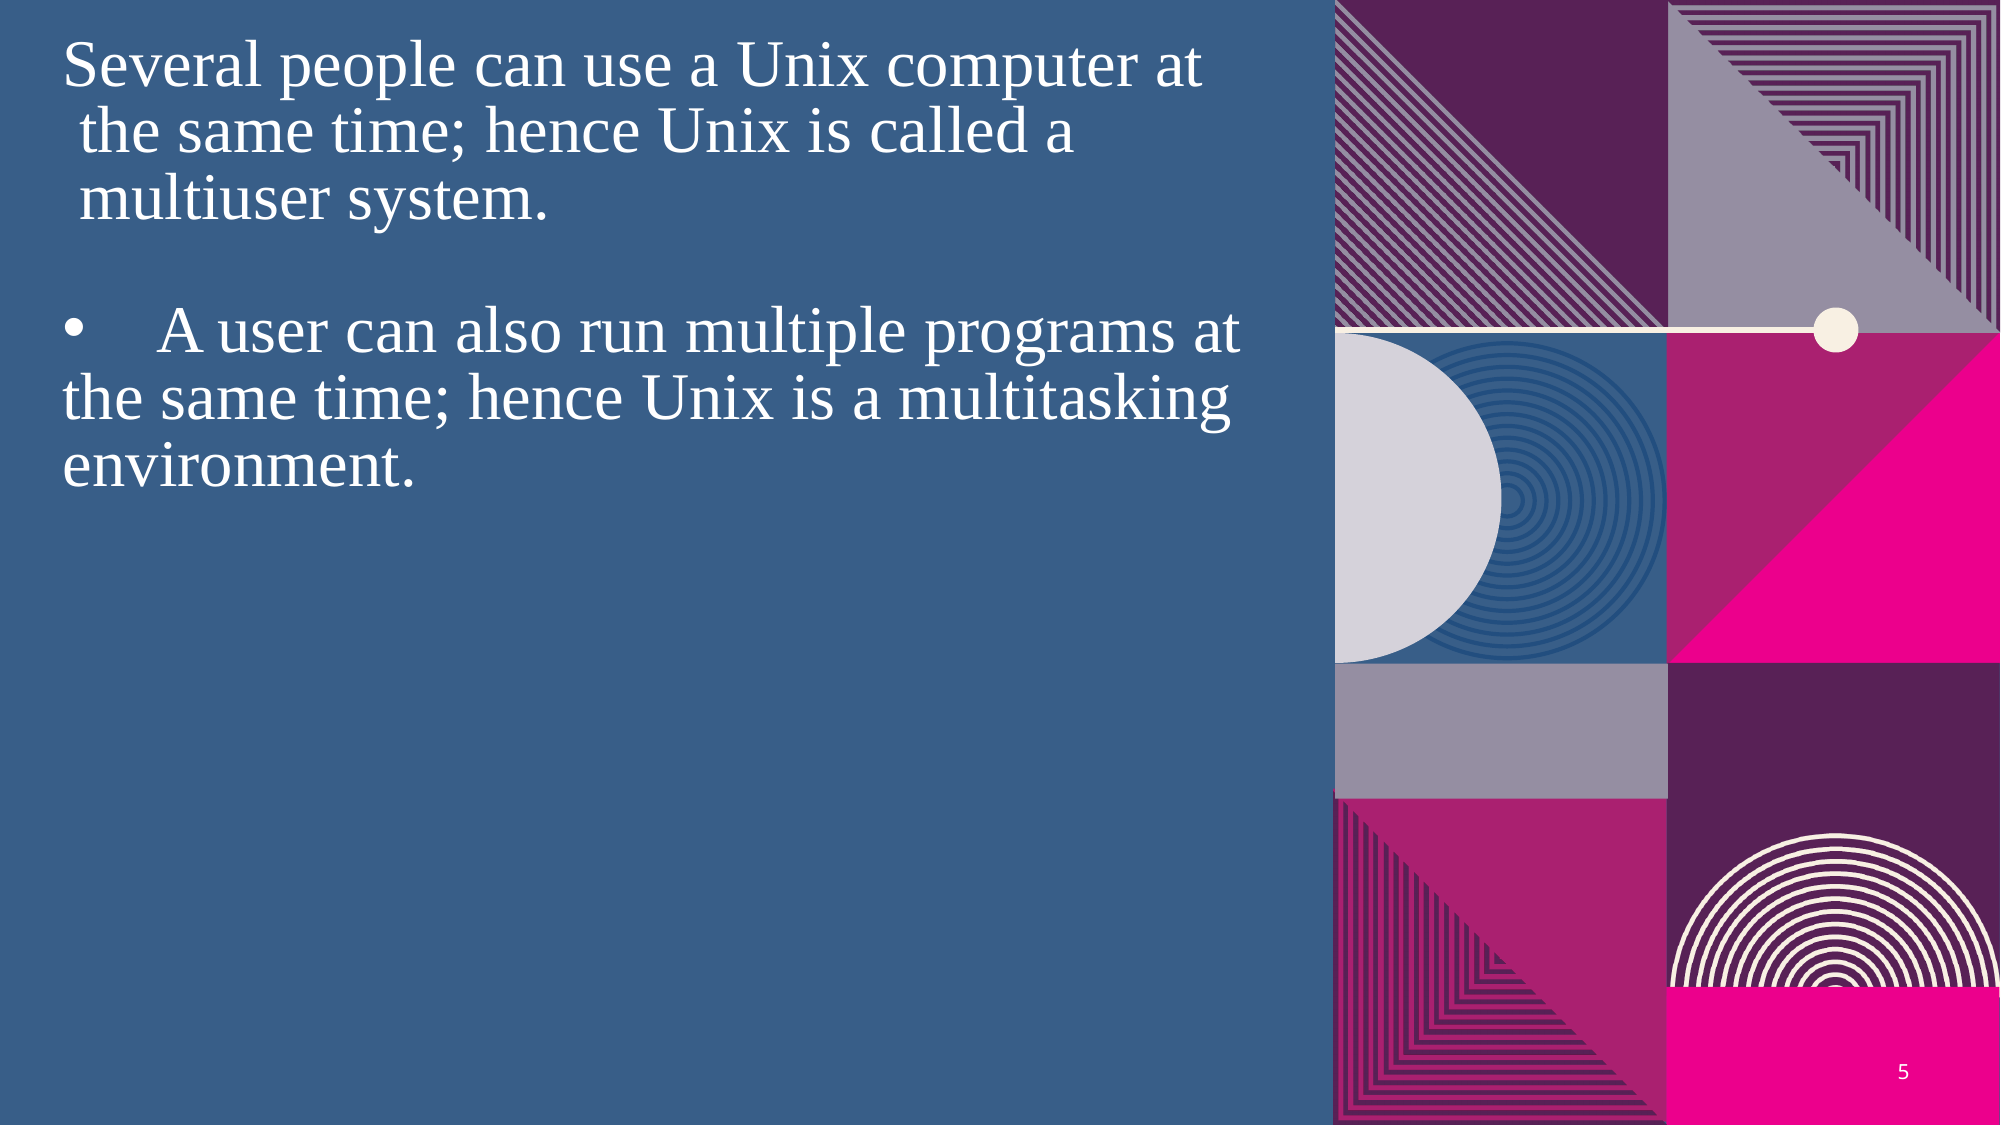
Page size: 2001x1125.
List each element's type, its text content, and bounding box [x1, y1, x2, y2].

picture [1333, 791, 1667, 1125]
slide_number 5 [1849, 1042, 1925, 1103]
picture [1335, 0, 2001, 333]
list Several people can use a Unix computer at the same time; hence Unix is called a multiuser system. A user can also run multiple programs at the same time; hence Unix is a multitasking environment. [47, 50, 1314, 1012]
picture [1669, 833, 2001, 998]
